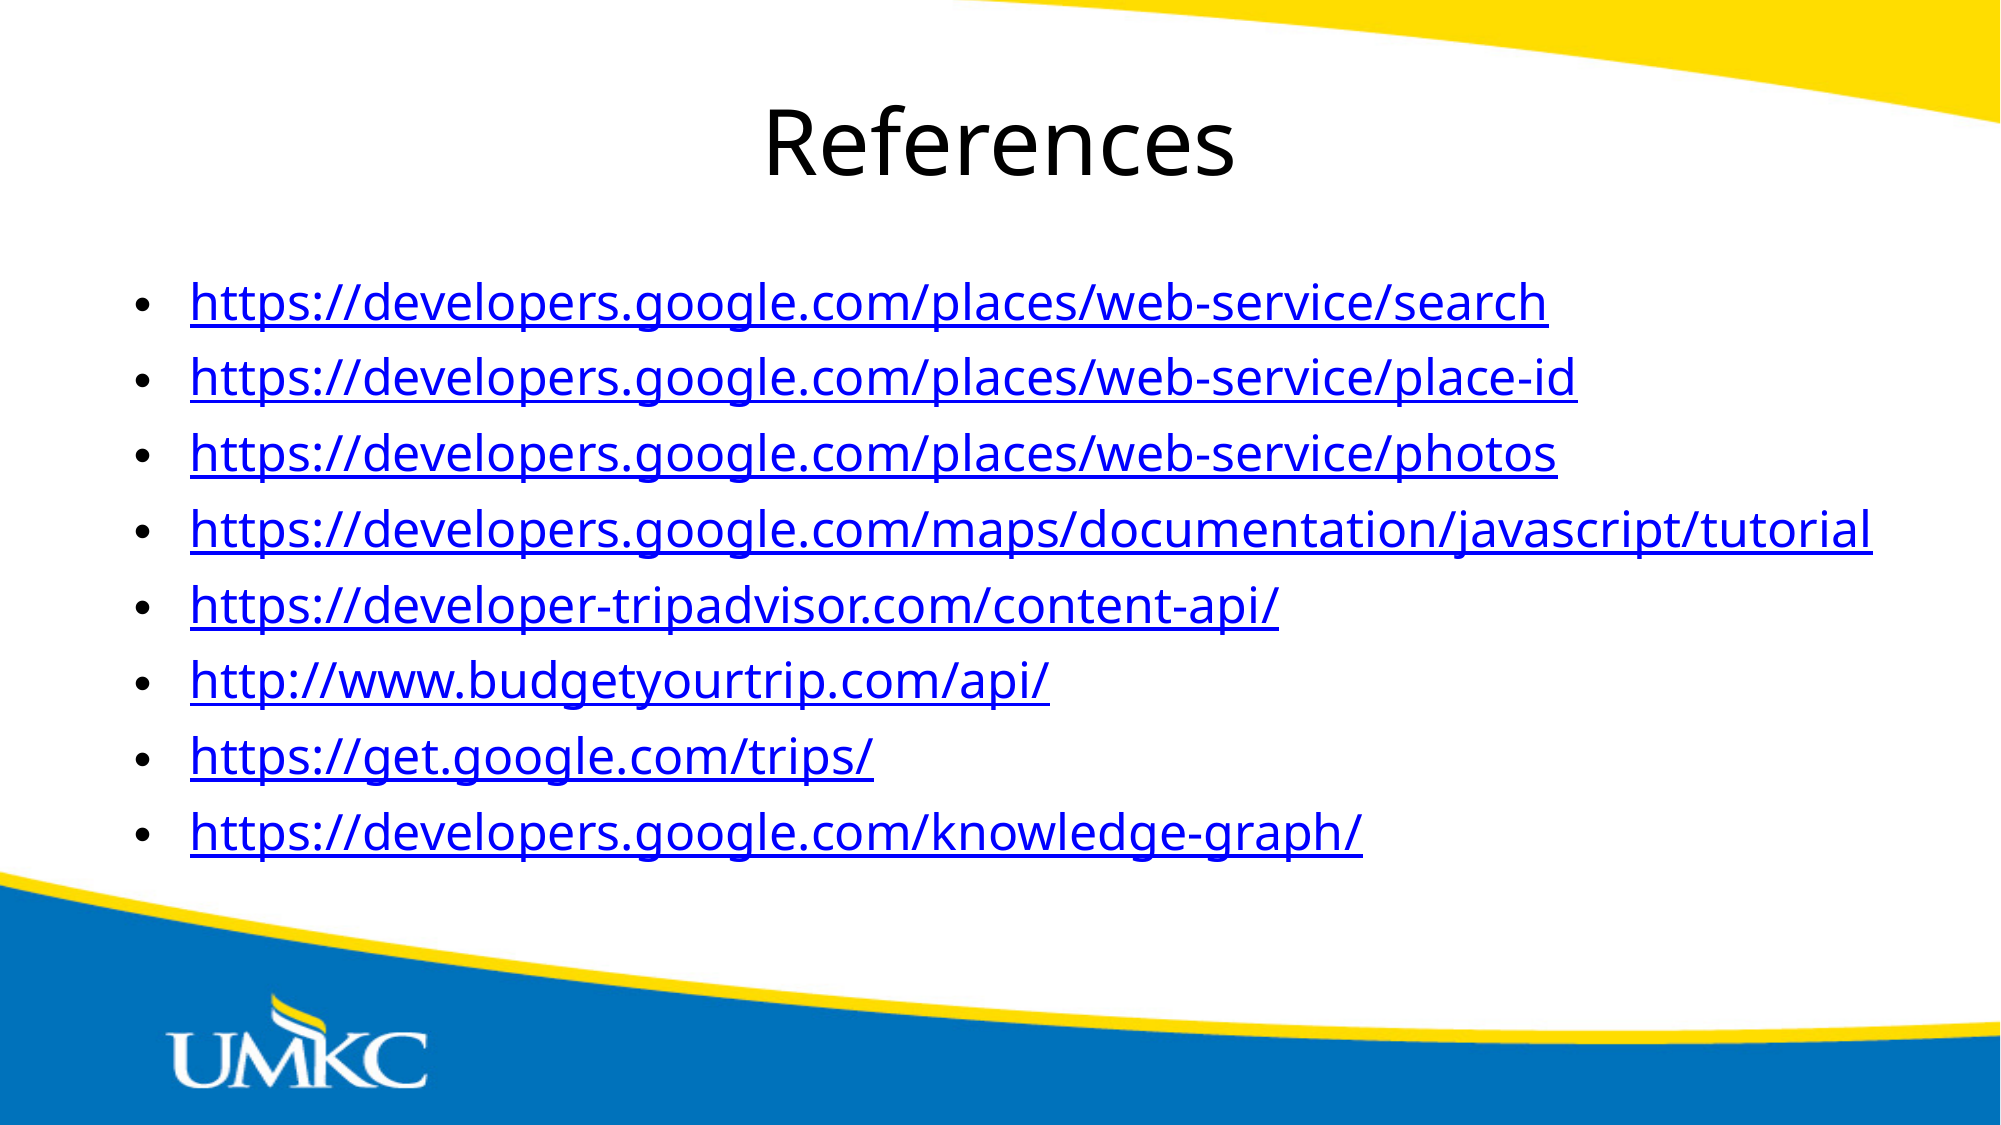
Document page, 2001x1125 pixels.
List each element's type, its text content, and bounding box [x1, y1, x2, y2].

list https://developers.google.com/places/web-service/search https://developers.google.com/places/web-service/place-id https://developers.google.com/places/web-service/photos https://developers.google.com/maps/documentation/javascript/tutorial https://developer-tripadvisor.com/content-api/ http://www.budgetyourtrip.com/api/ https://get.google.com/trips/ https://developers.google.com/knowledge-graph/ [99, 262, 1900, 1005]
title References [99, 45, 1900, 233]
picture [0, 0, 2001, 1125]
